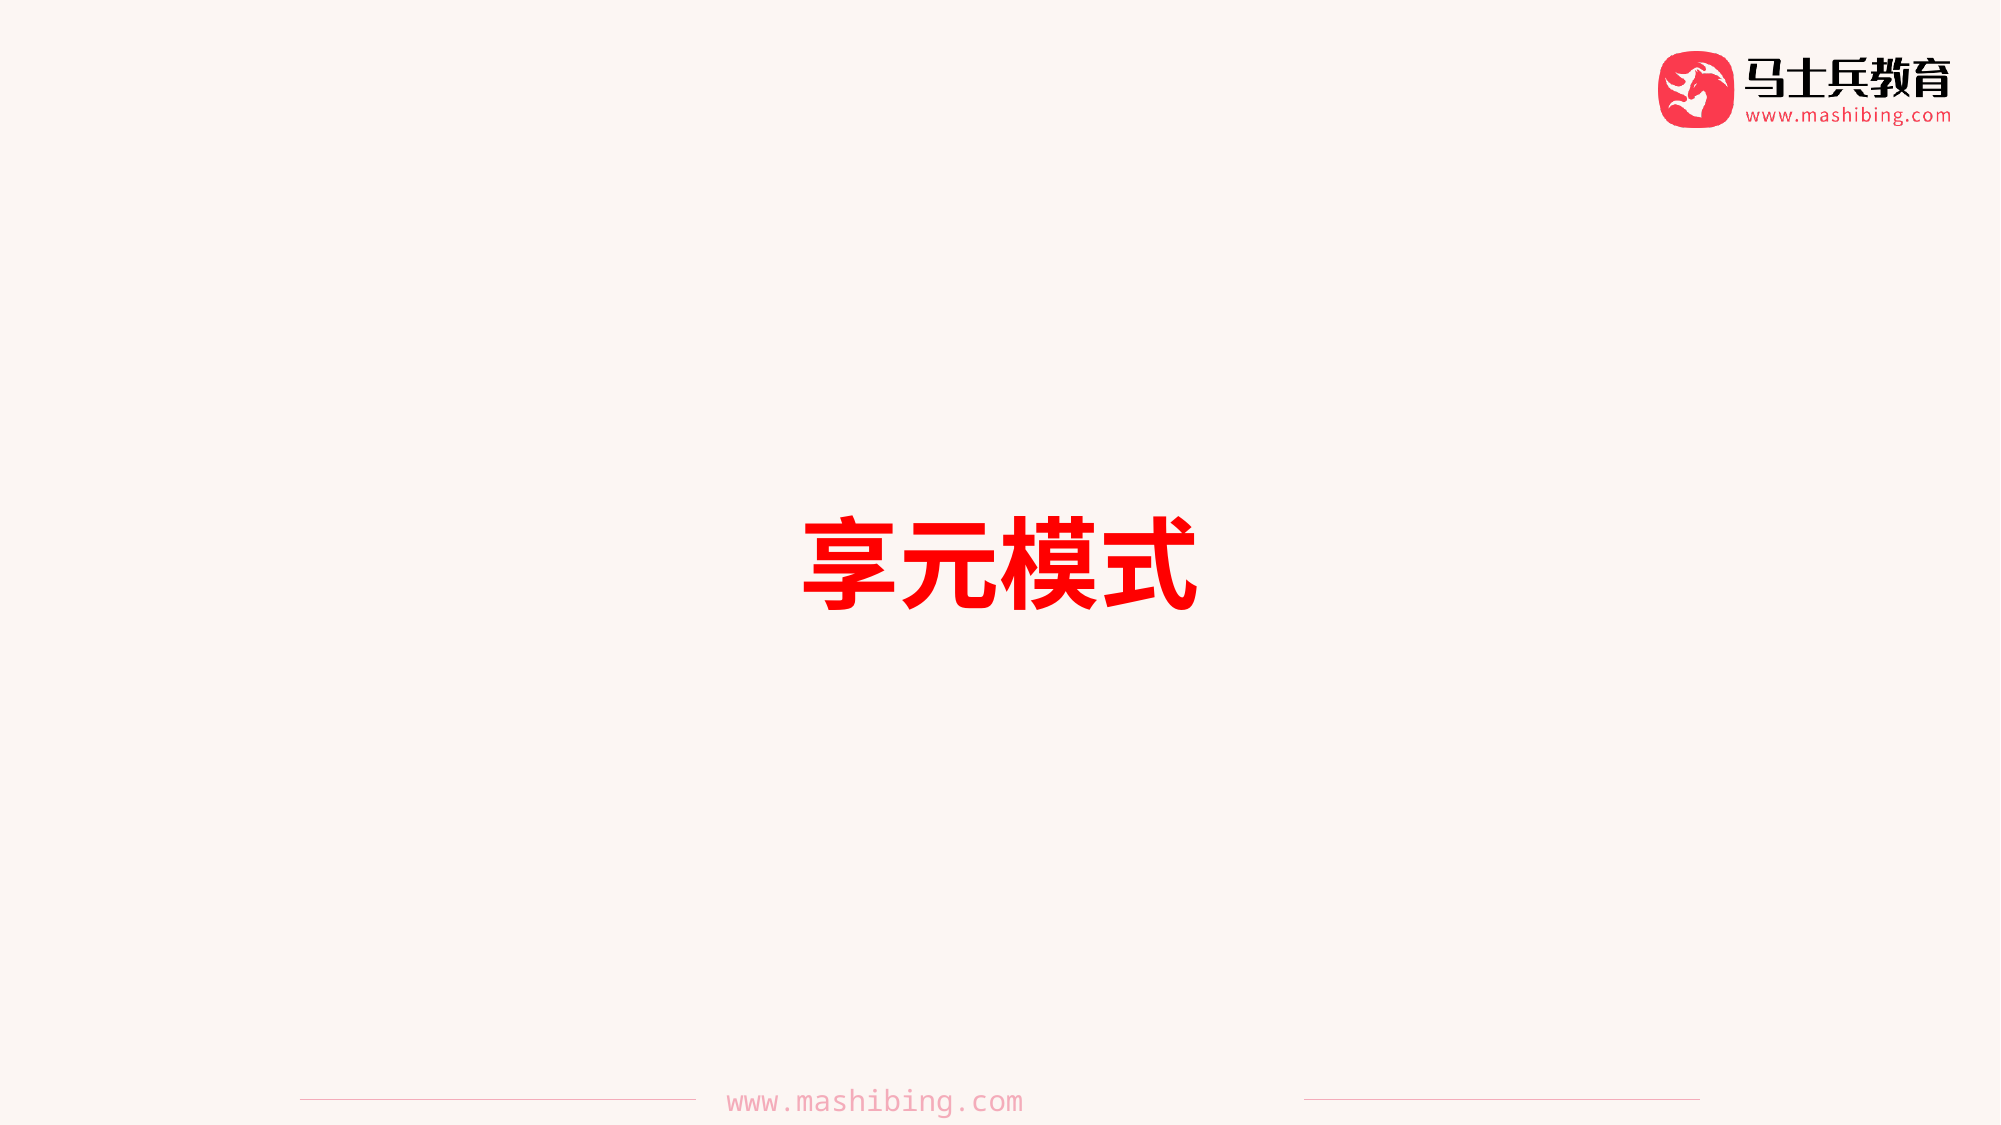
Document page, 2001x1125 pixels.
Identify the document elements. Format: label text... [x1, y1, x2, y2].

text_box 享元模式 [785, 494, 1215, 629]
picture [1658, 51, 1950, 128]
